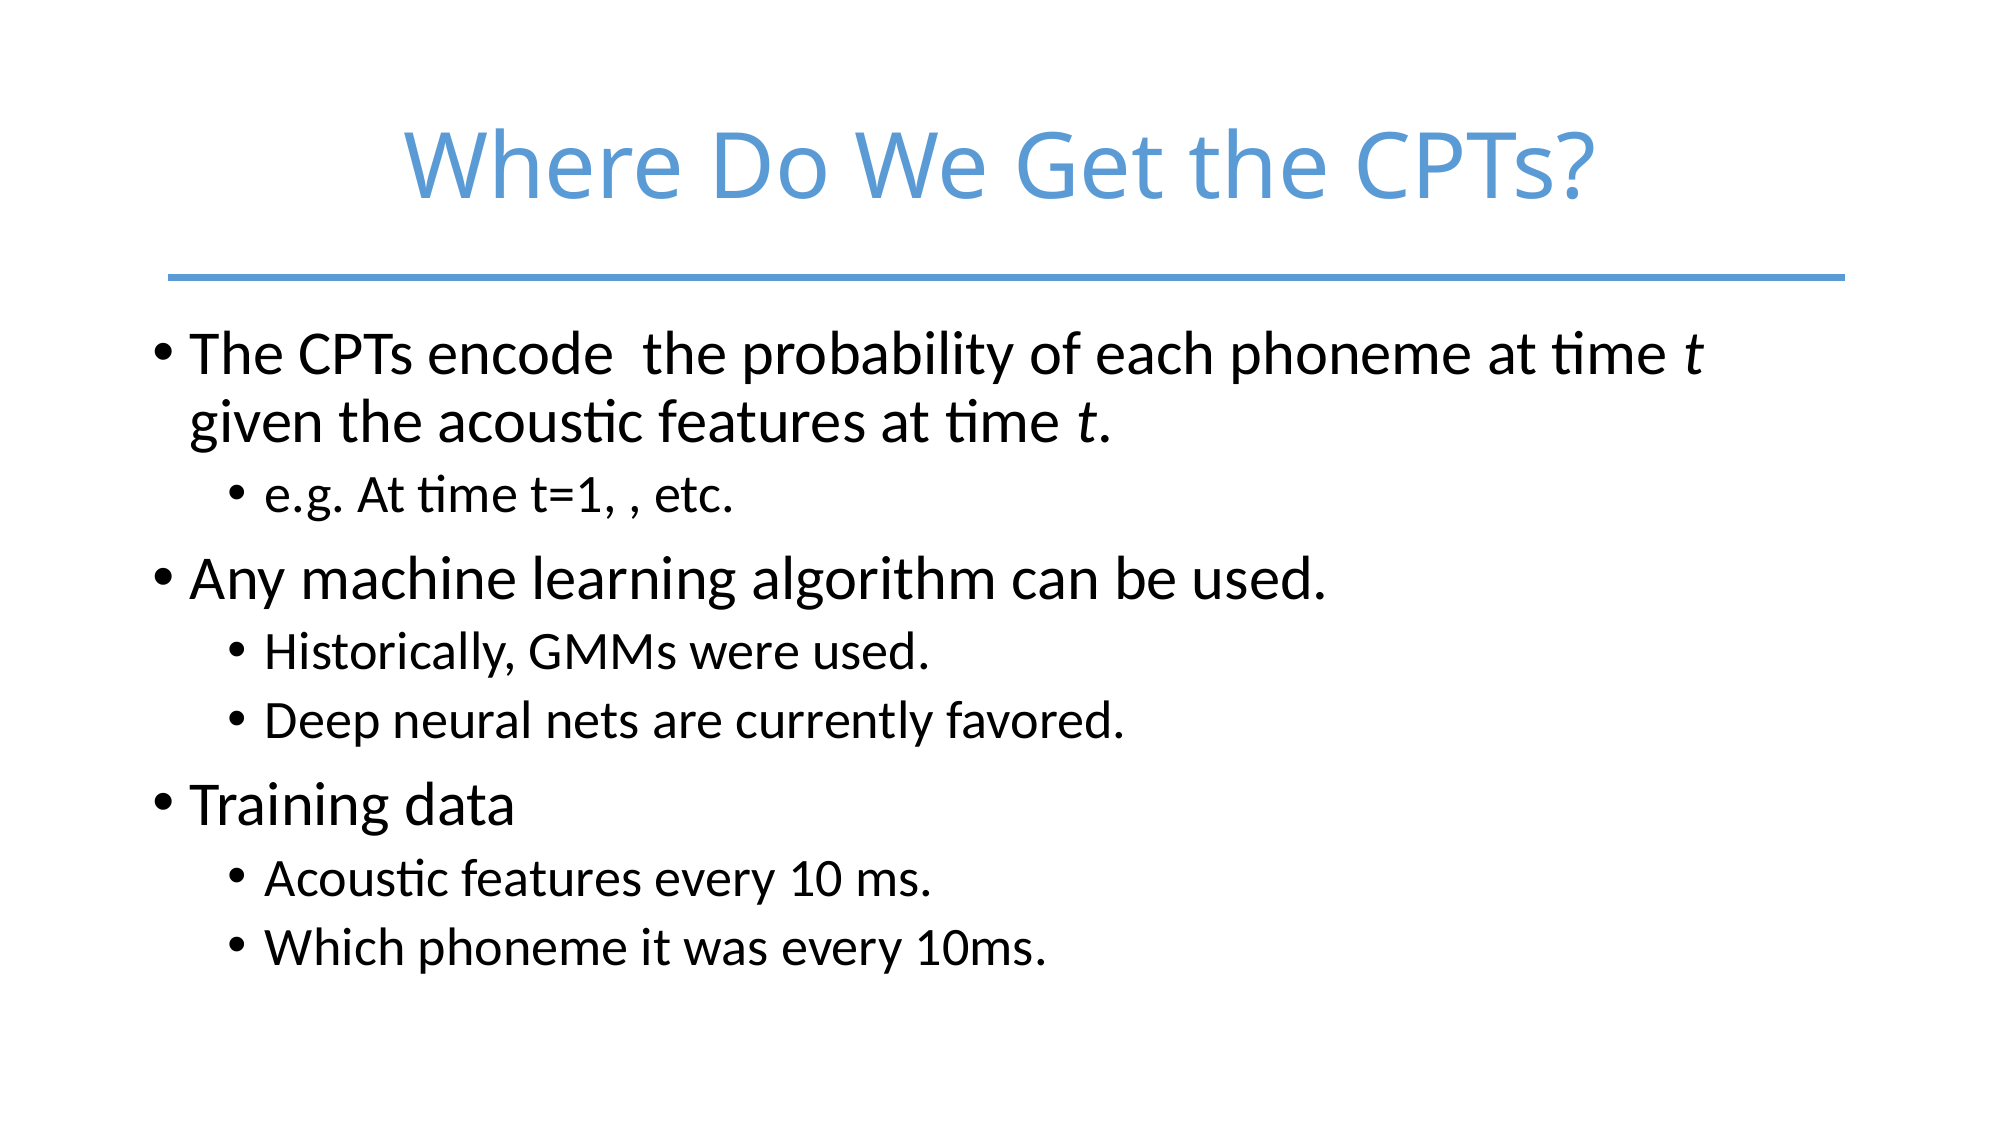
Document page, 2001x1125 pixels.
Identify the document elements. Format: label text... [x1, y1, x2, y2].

title Where Do We Get the CPTs? [137, 59, 1863, 278]
